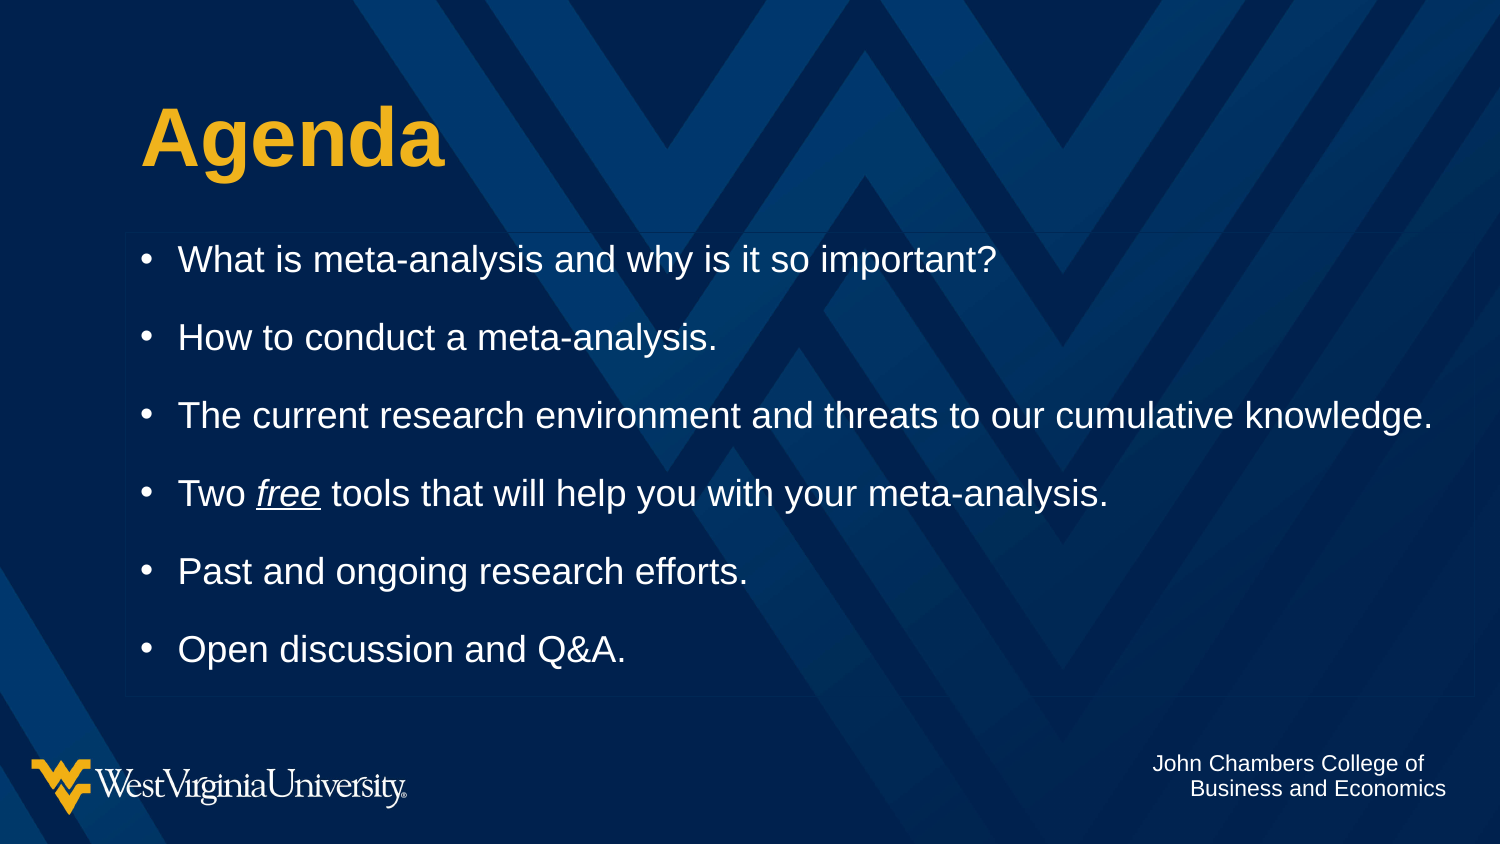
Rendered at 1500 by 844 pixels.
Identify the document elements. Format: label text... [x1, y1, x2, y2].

list What is meta-analysis and why is it so important? How to conduct a meta-analysis. The current research environment and threats to our cumulative knowledge. Two free tools that will help you with your meta-analysis. Past and ongoing research efforts. Open discussion and Q&A. [125, 232, 1475, 697]
title Agenda [125, 68, 1475, 210]
picture [0, 0, 1500, 844]
text_box John Chambers College of Business and Economics [1137, 709, 1500, 844]
